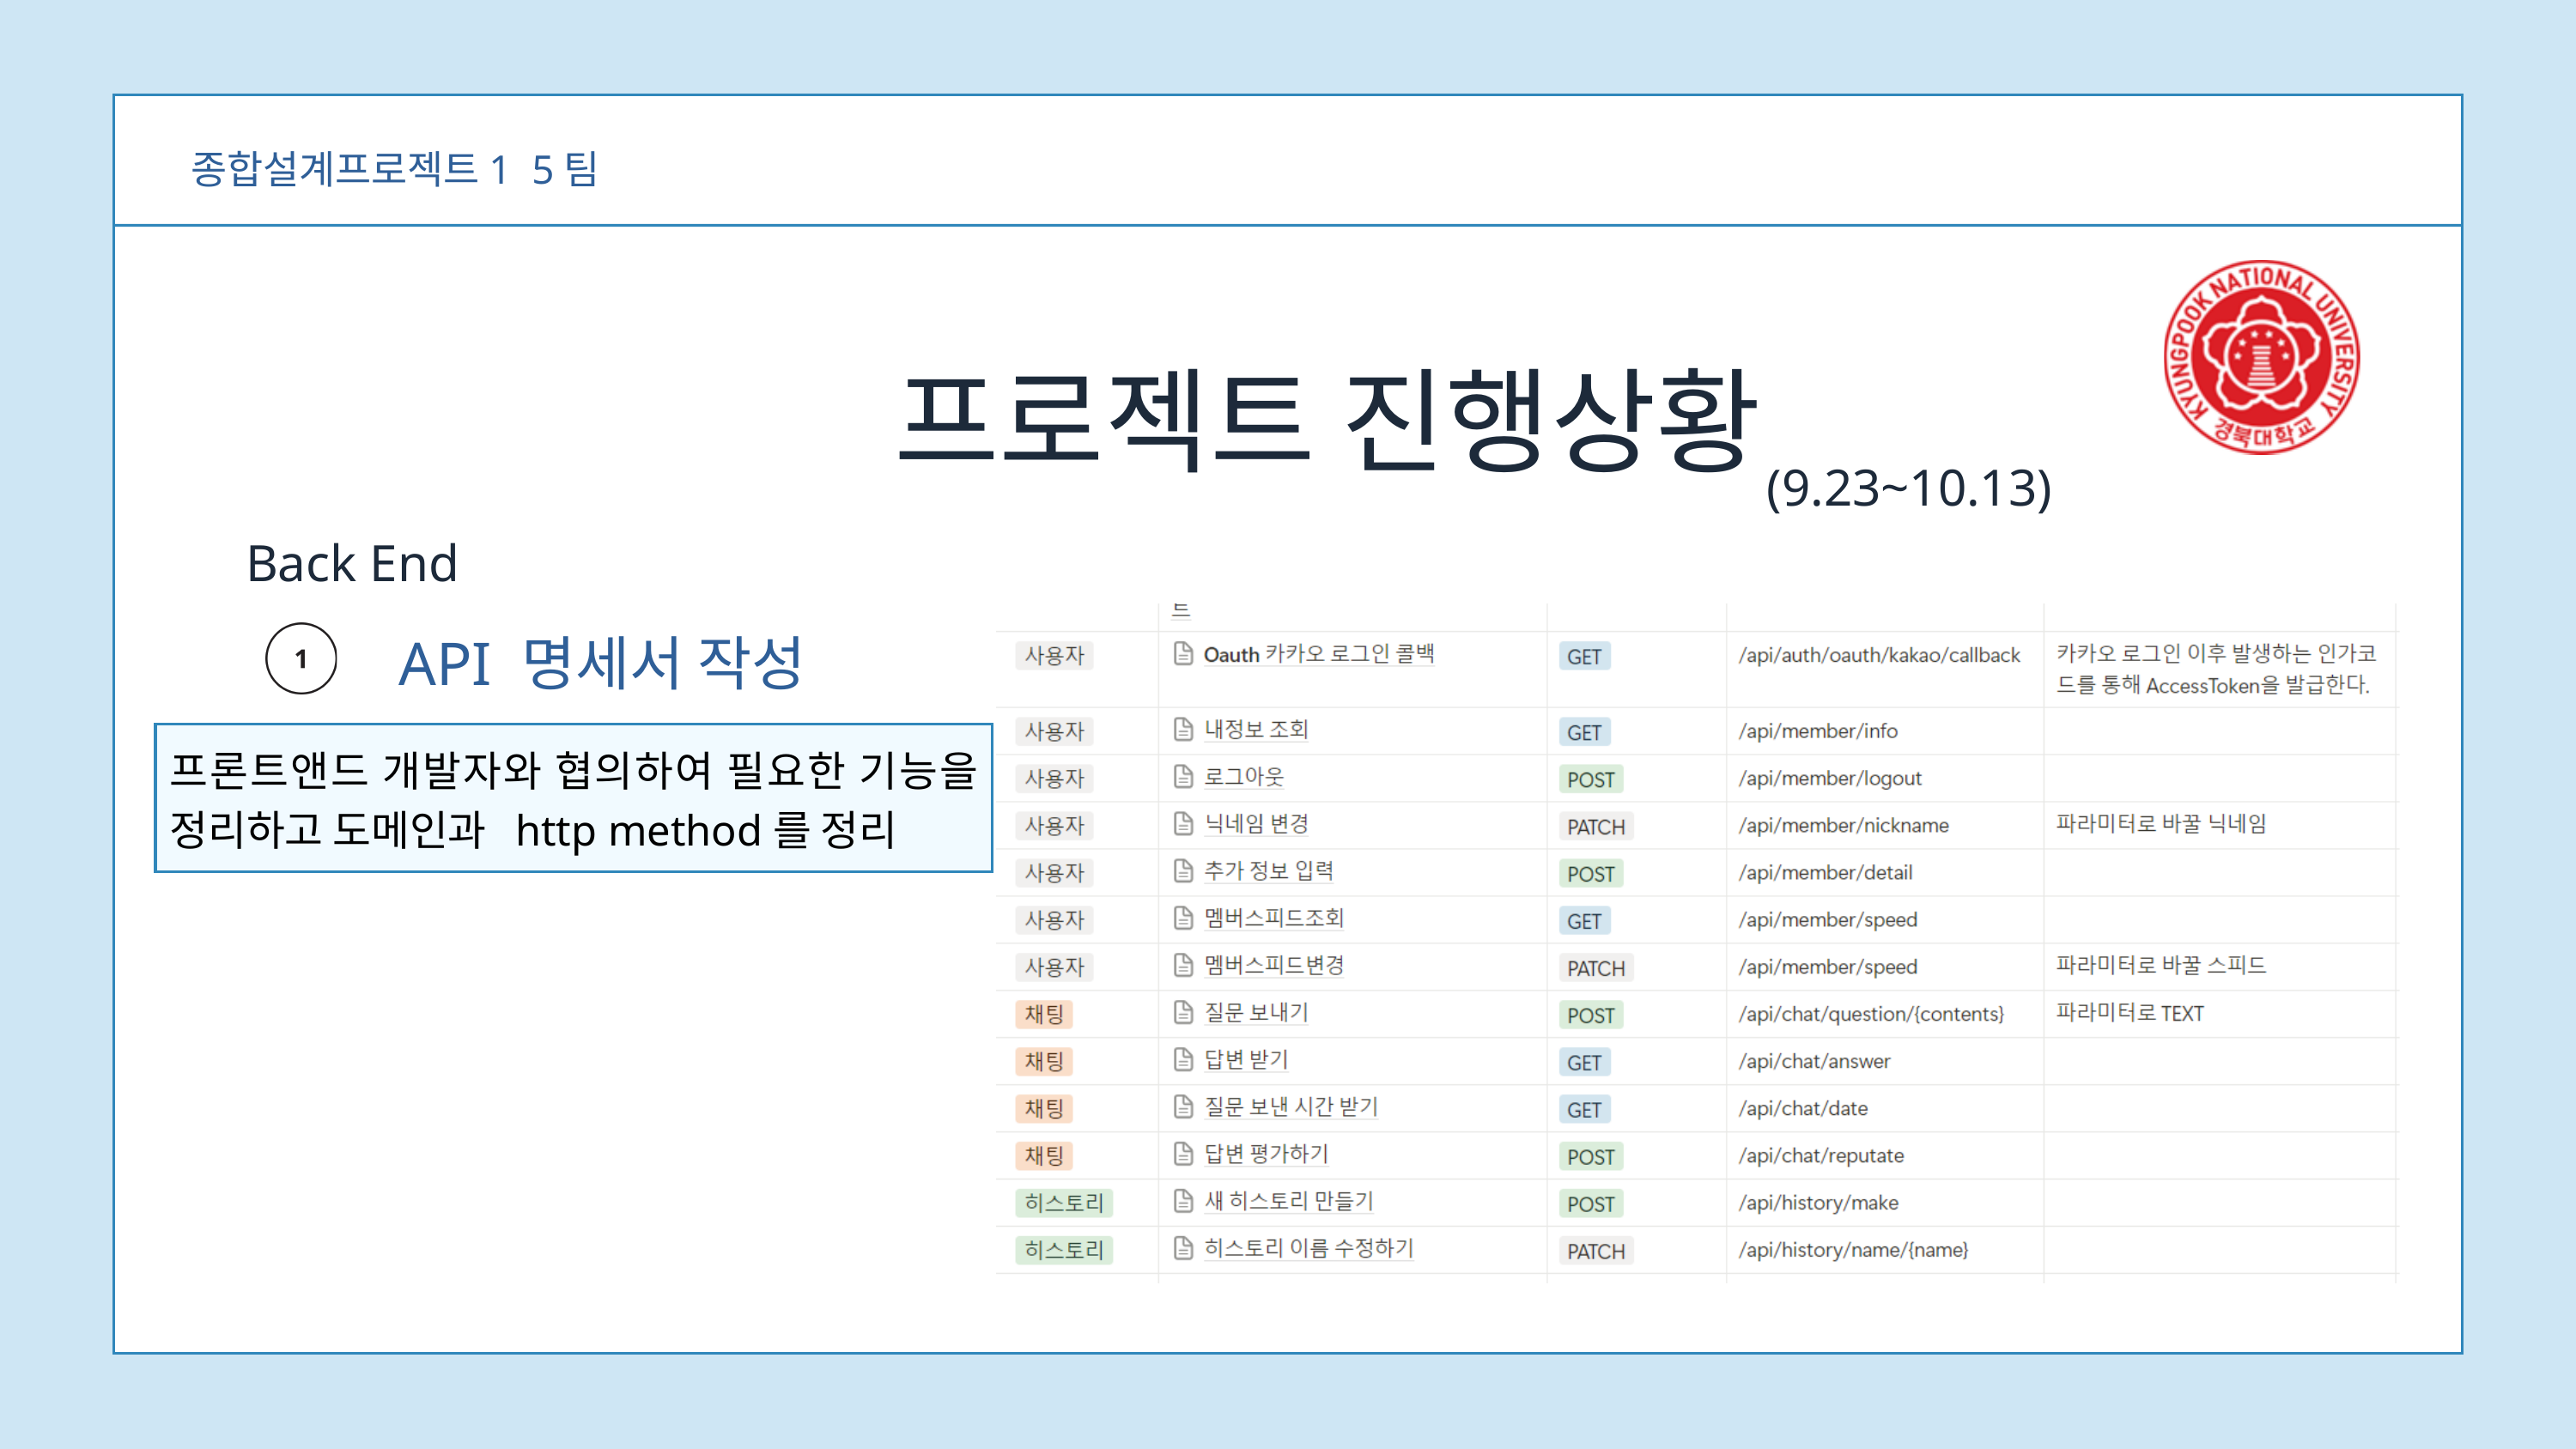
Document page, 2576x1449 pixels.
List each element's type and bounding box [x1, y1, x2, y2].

text_box [113, 94, 2463, 1354]
text_box [155, 724, 993, 872]
